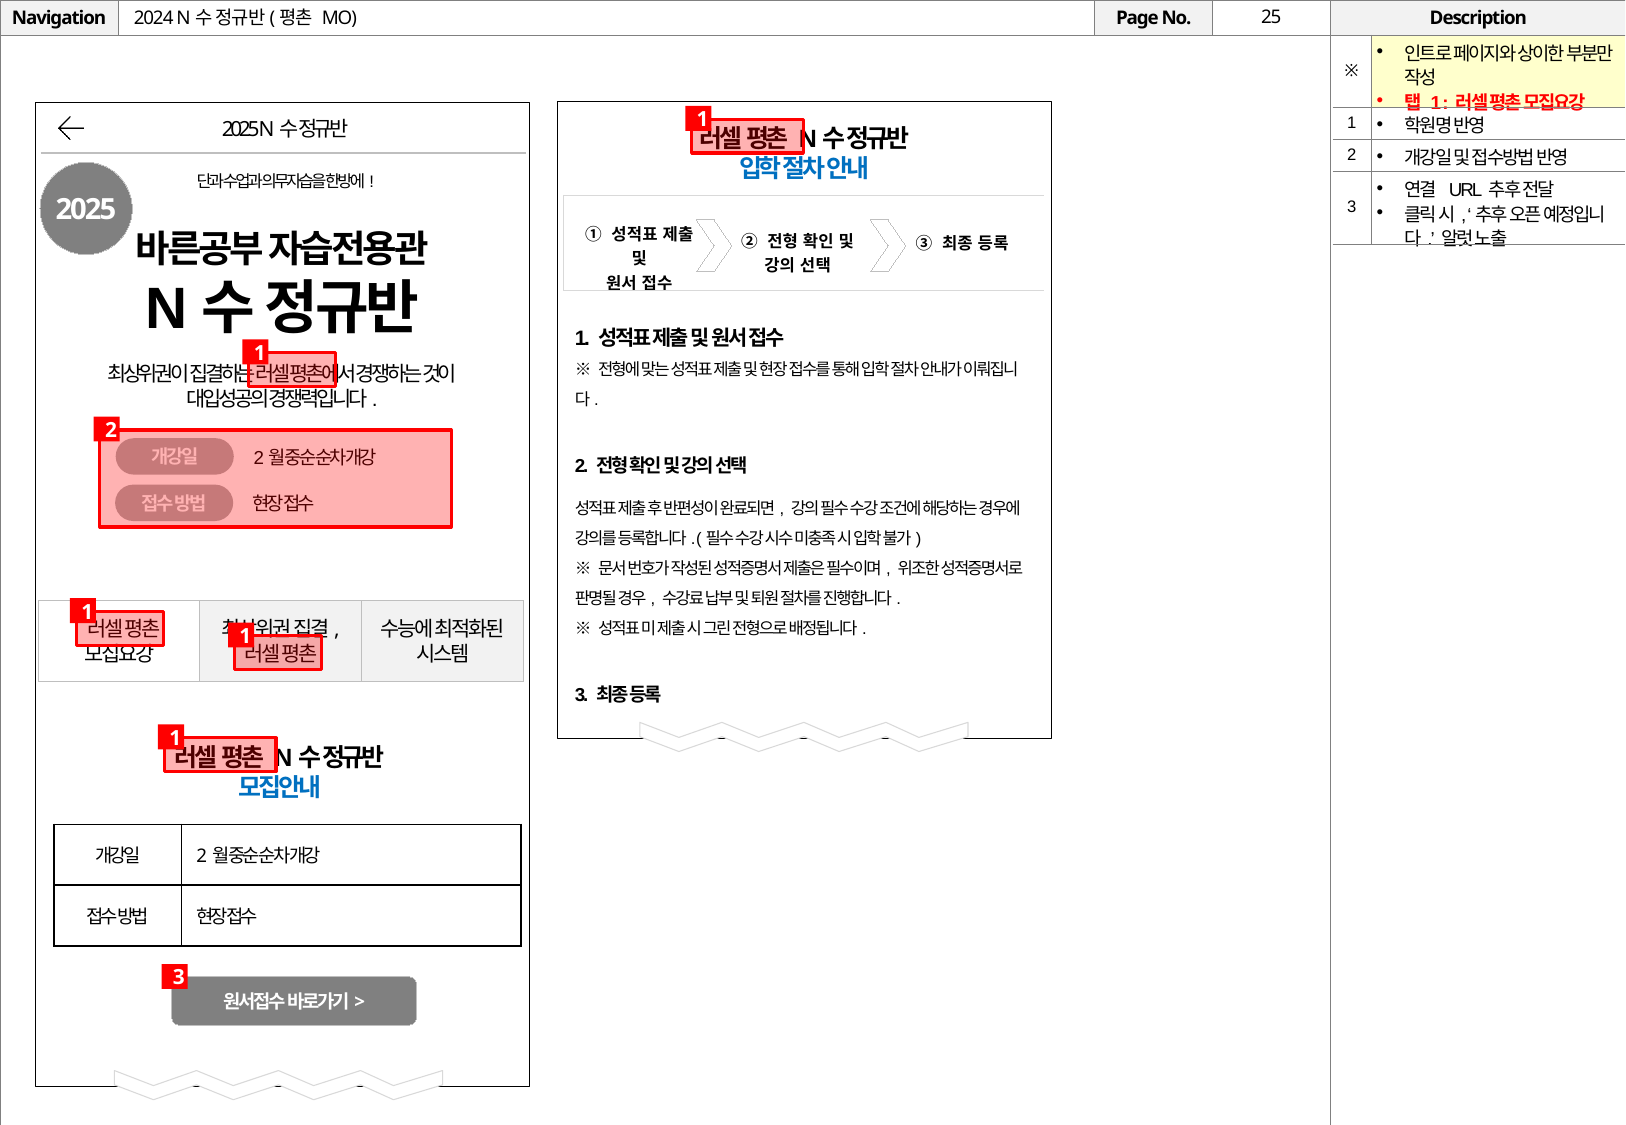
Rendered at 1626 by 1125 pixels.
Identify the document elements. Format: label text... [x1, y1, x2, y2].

table_header ③ 최종 등록 [880, 196, 1044, 290]
table_cell 학원명 반영 [1372, 108, 1625, 139]
text_box 러셀 평촌 N수 정규반 입학 절차 안내 [615, 115, 994, 190]
text_box [557, 101, 1052, 738]
text_box [637, 720, 971, 754]
text_box 1 [240, 337, 271, 366]
text_box [248, 352, 336, 387]
text_box [691, 119, 804, 154]
table_header ② 전형 확인 및 강의 선택 [715, 196, 880, 290]
table_header 인트로 페이지와 상이한 부분만 작성 탭 1 : 러셀 평촌 모집요강 [1372, 36, 1625, 107]
table_cell 개강일 및 접수방법 반영 [1372, 140, 1625, 171]
text_box 2 [92, 414, 122, 444]
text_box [114, 437, 397, 523]
picture [58, 116, 84, 140]
table_header 2월 중순 순차 개강 [182, 825, 520, 884]
table_header ① 성적표 제출 및 원서 접수 [564, 196, 715, 290]
text_box [122, 430, 452, 528]
text_box [35, 101, 530, 1086]
table_cell 1 [1333, 108, 1371, 139]
table_cell 접수 방법 [55, 886, 181, 945]
table_cell 3 [1333, 172, 1371, 244]
table_header 개강일 [55, 825, 181, 884]
text_box 원서접수 바로가기> [171, 976, 417, 1026]
text_box 1 [683, 104, 714, 133]
table_cell 연결 URL 추후 전달 클릭 시, ‘추후 오픈 예정입니다.’ 알럿 노출 [1372, 172, 1625, 244]
text_box 러셀 평촌 N수 정규반 모집안내 [90, 733, 469, 809]
text_box [696, 219, 732, 272]
text_box 최상위권이 집결하는 러셀 평촌에서 경쟁하는 것이 대입성공의 경쟁력입니다. [43, 352, 521, 418]
title 2024 N수 정규반(평촌 MO) [118, 0, 1097, 35]
text_box [164, 737, 276, 772]
table_header ※ [1333, 36, 1371, 107]
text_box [37, 600, 524, 682]
text_box [99, 444, 111, 528]
text_box 3 [159, 962, 190, 991]
text_box [112, 1068, 445, 1102]
table_cell 2 [1333, 140, 1371, 171]
table_cell 현장 접수 [182, 886, 520, 945]
text_box 1. 성적표 제출 및 원서 접수 ※ 전형에 맞는 성적표 제출 및 현장 접수를 통해 입학 절차 안내가 이뤄집니다. 2. 전형 확인 및 강의 선택 성적표 제출 후 반편성이 완료되면, 강의 필수 수강 조건에 해당하는 경우에 강의를 등록합니다. (필수 수강 시수 미충족 시 입학 불가) ※ 문서 번호가 작성된 성적증명서 제출은 필수이며, 위조한 성적증명서로 판명될 경우, 수강료 납부 및 퇴원 절차를 진행합니다. ※ 성적표 미 제출 시 그린 전형으로 배정됩니다. 3. 최종 등록 [559, 304, 1055, 713]
text_box 2025 N수 정규반 [38, 107, 533, 148]
text_box 1 [156, 722, 186, 751]
text_box [870, 219, 906, 272]
